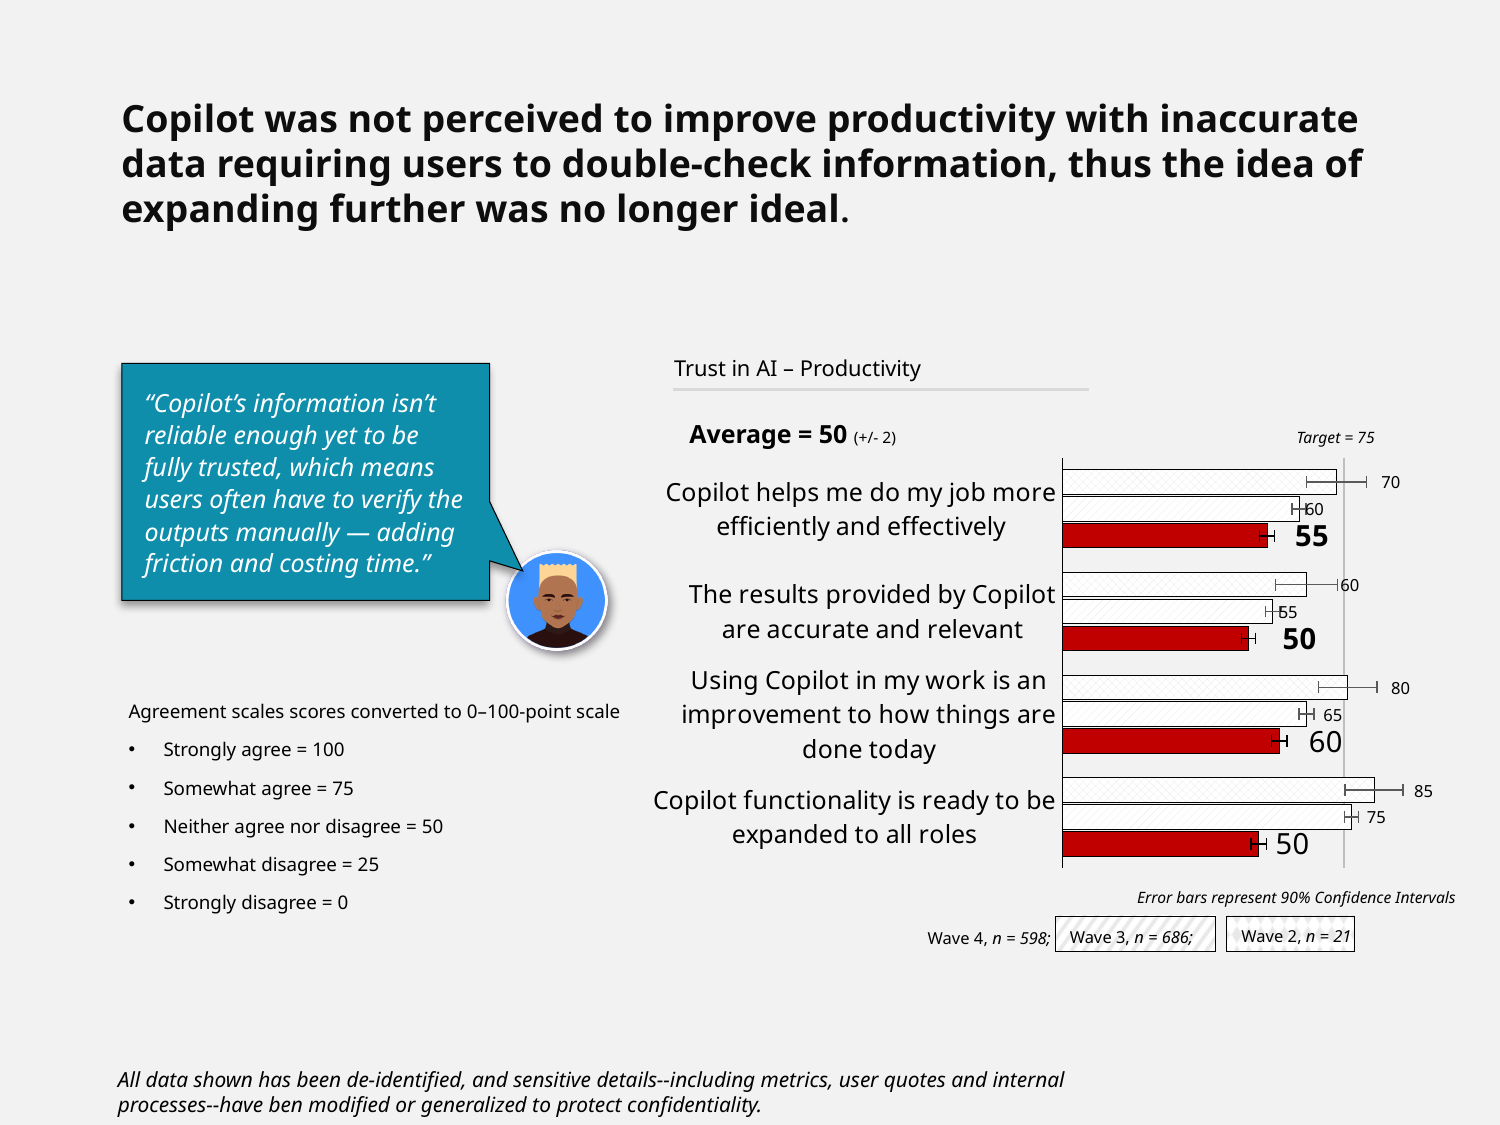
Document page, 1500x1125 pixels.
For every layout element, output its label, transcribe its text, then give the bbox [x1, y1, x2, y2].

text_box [1226, 915, 1375, 955]
text_box Copilot was not perceived to improve productivity with inaccurate data requiring users to double-check information, thus the idea of expanding further was no longer ideal. [121, 107, 1389, 218]
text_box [1054, 915, 1228, 976]
text_box Trust in AI – Productivity [659, 346, 1233, 388]
picture [495, 540, 619, 664]
text_box Target = 75 [1296, 427, 1387, 433]
text_box Average = 50 (+/- 2) [674, 411, 912, 433]
chart [652, 433, 1474, 893]
text_box Error bars represent 90% Confidence Intervals [1122, 893, 1471, 914]
text_box Agreement scales scores converted to 0–100-point scale Strongly agree = 100 Somewhat agree = 75 Neither agree nor disagree = 50 Somewhat disagree = 25 Strongly disagree = 0 [113, 692, 636, 921]
text_box Wave 4, n = 598; [912, 920, 1054, 955]
text_box “Copilot’s information isn’t reliable enough yet to be fully trusted, which means users often have to verify the outputs manually — adding friction and costing time.” [120, 361, 510, 602]
text_box All data shown has been de-identified, and sensitive details--including metrics, user quotes and internal processes--have ben modified or generalized to protect confidentiality. [103, 1059, 1155, 1124]
